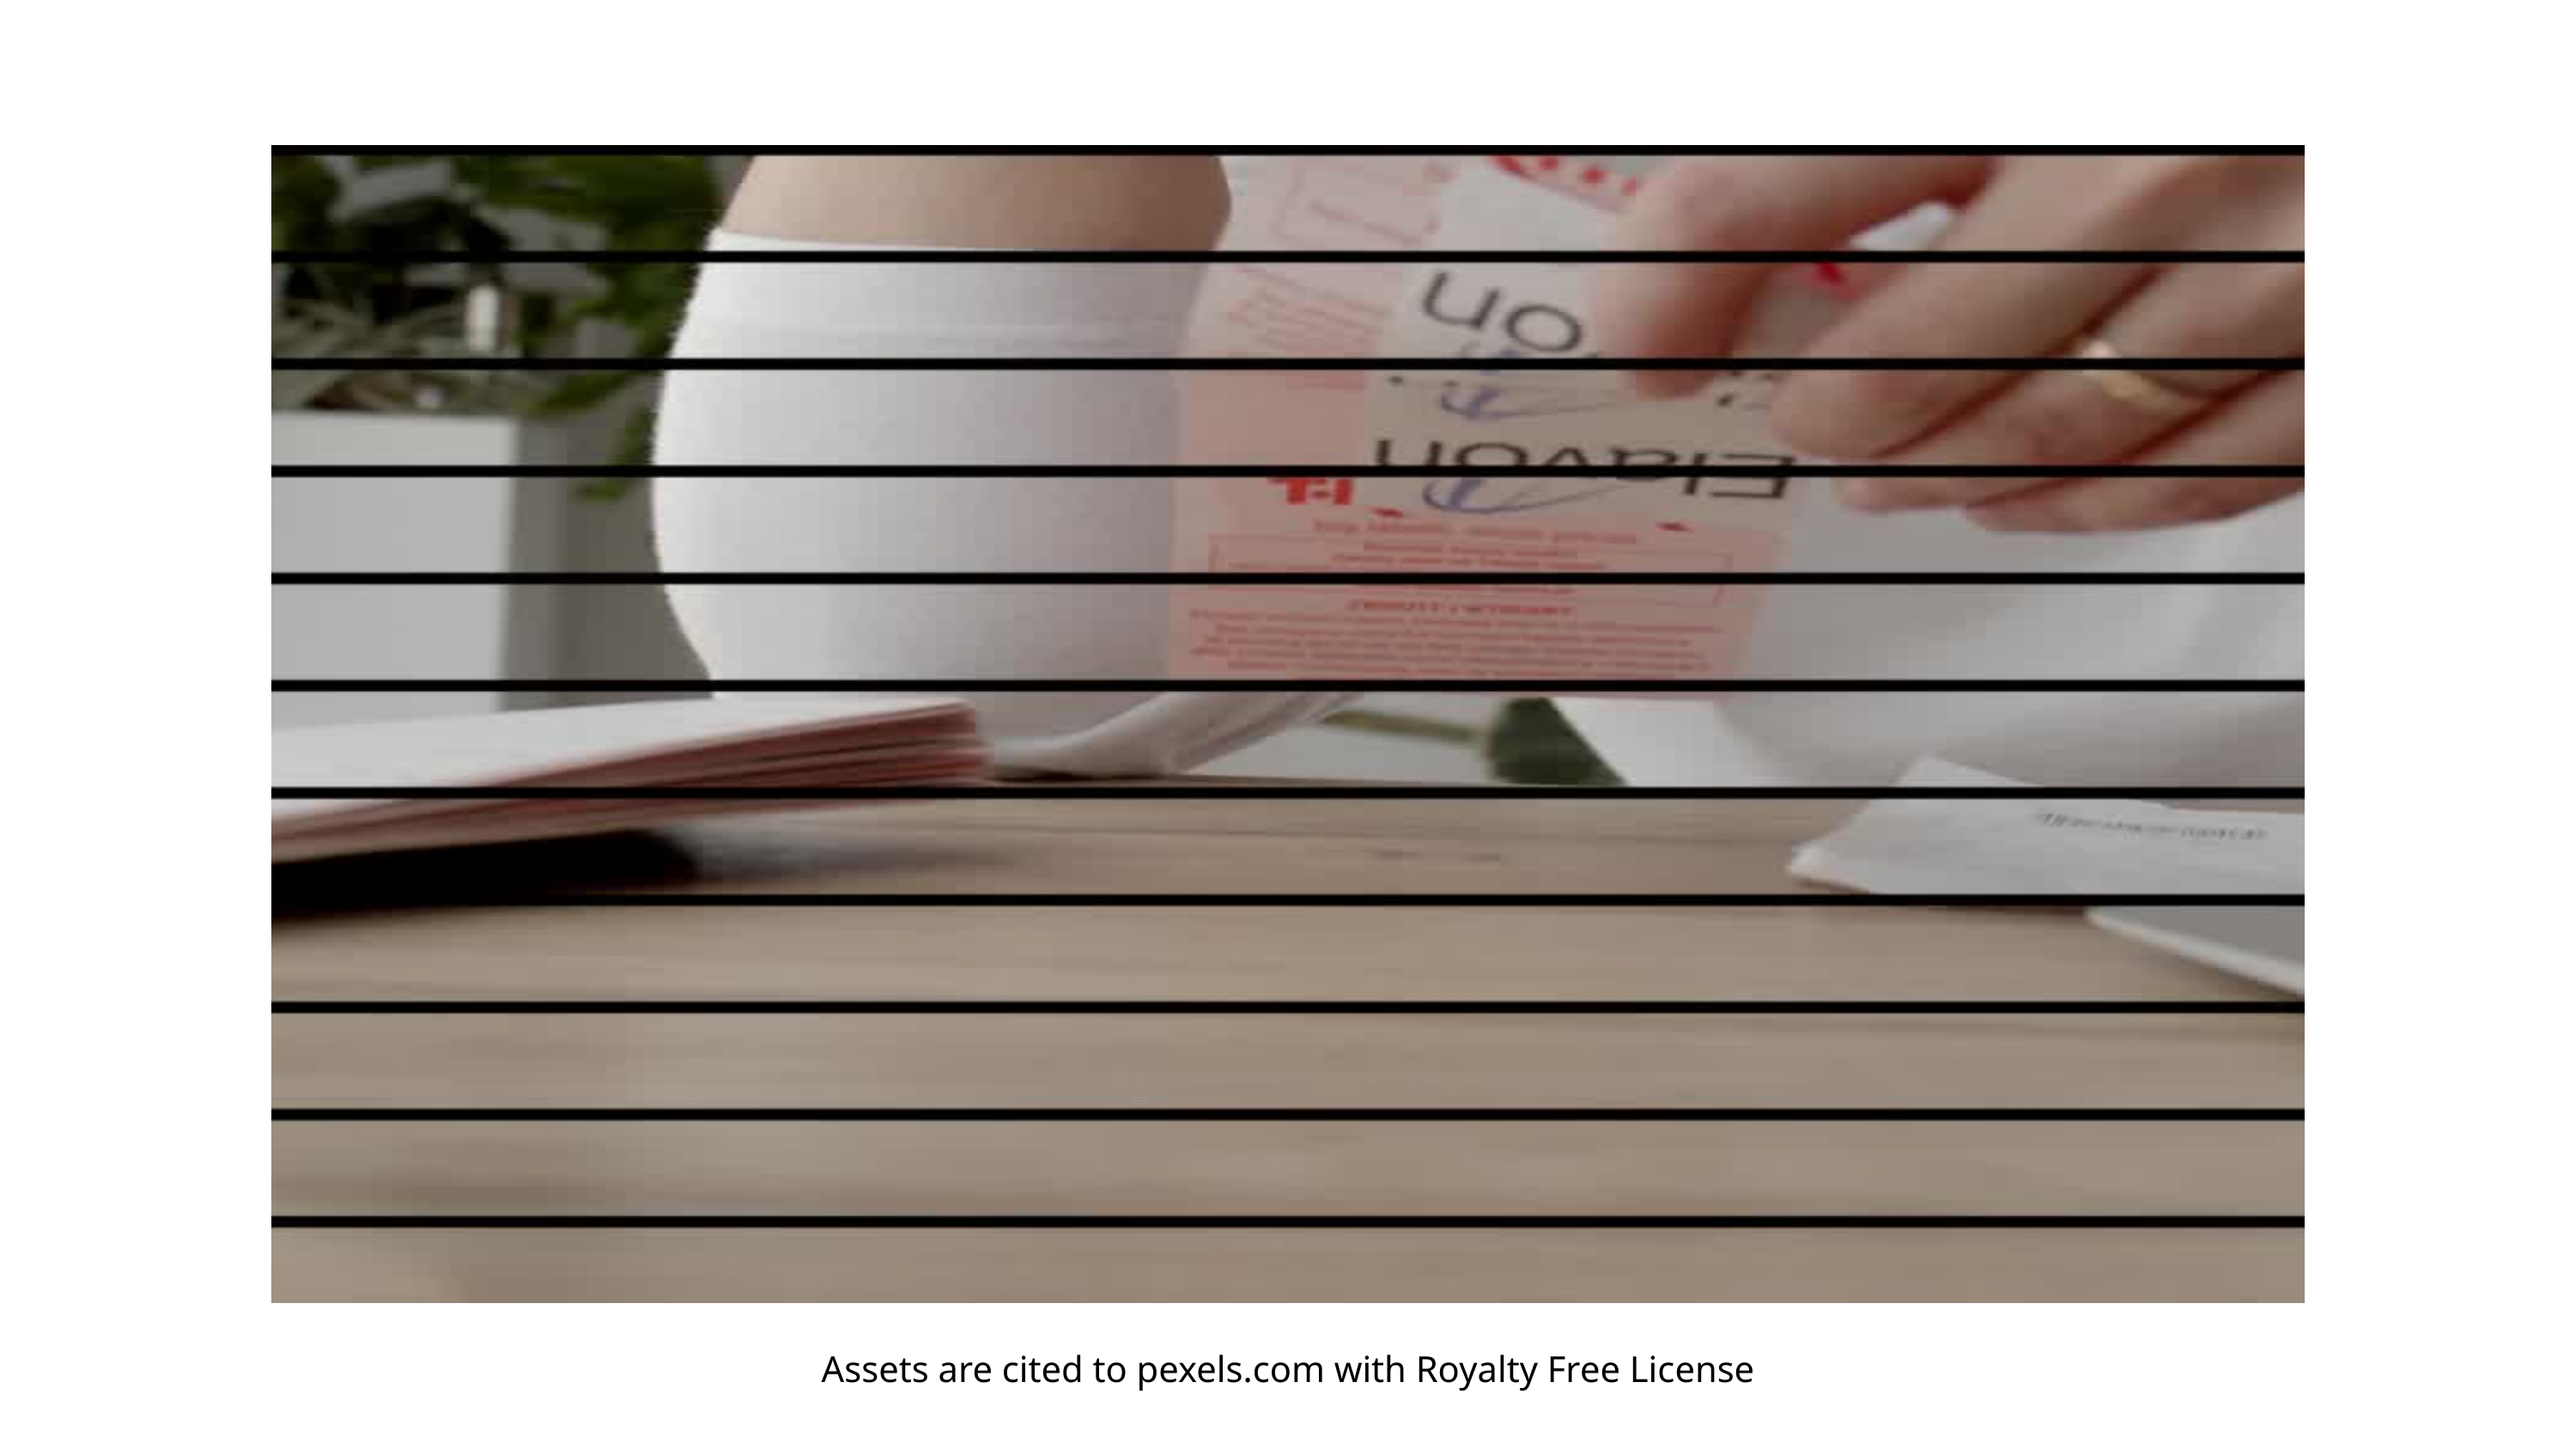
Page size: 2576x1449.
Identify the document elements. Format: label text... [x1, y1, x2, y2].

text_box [270, 144, 2306, 1304]
text_box Assets are cited to pexels.com with Royalty Free License [803, 1339, 1773, 1391]
